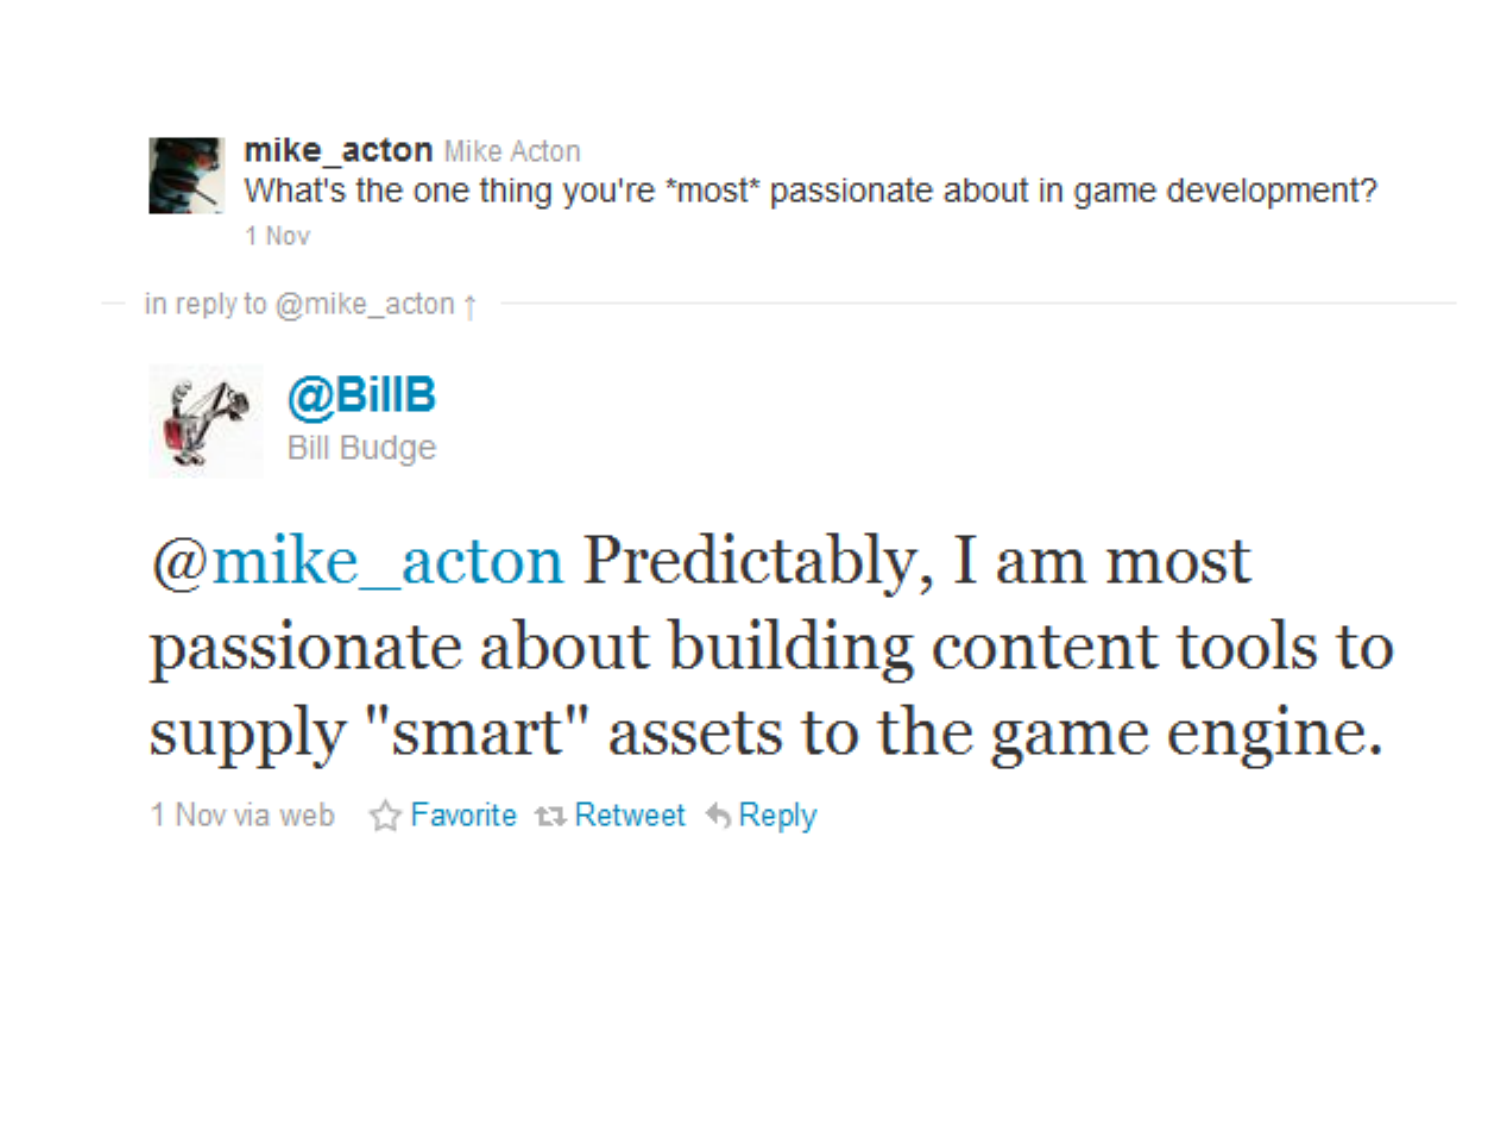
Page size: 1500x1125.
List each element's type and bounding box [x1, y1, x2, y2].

picture [0, 74, 1500, 917]
